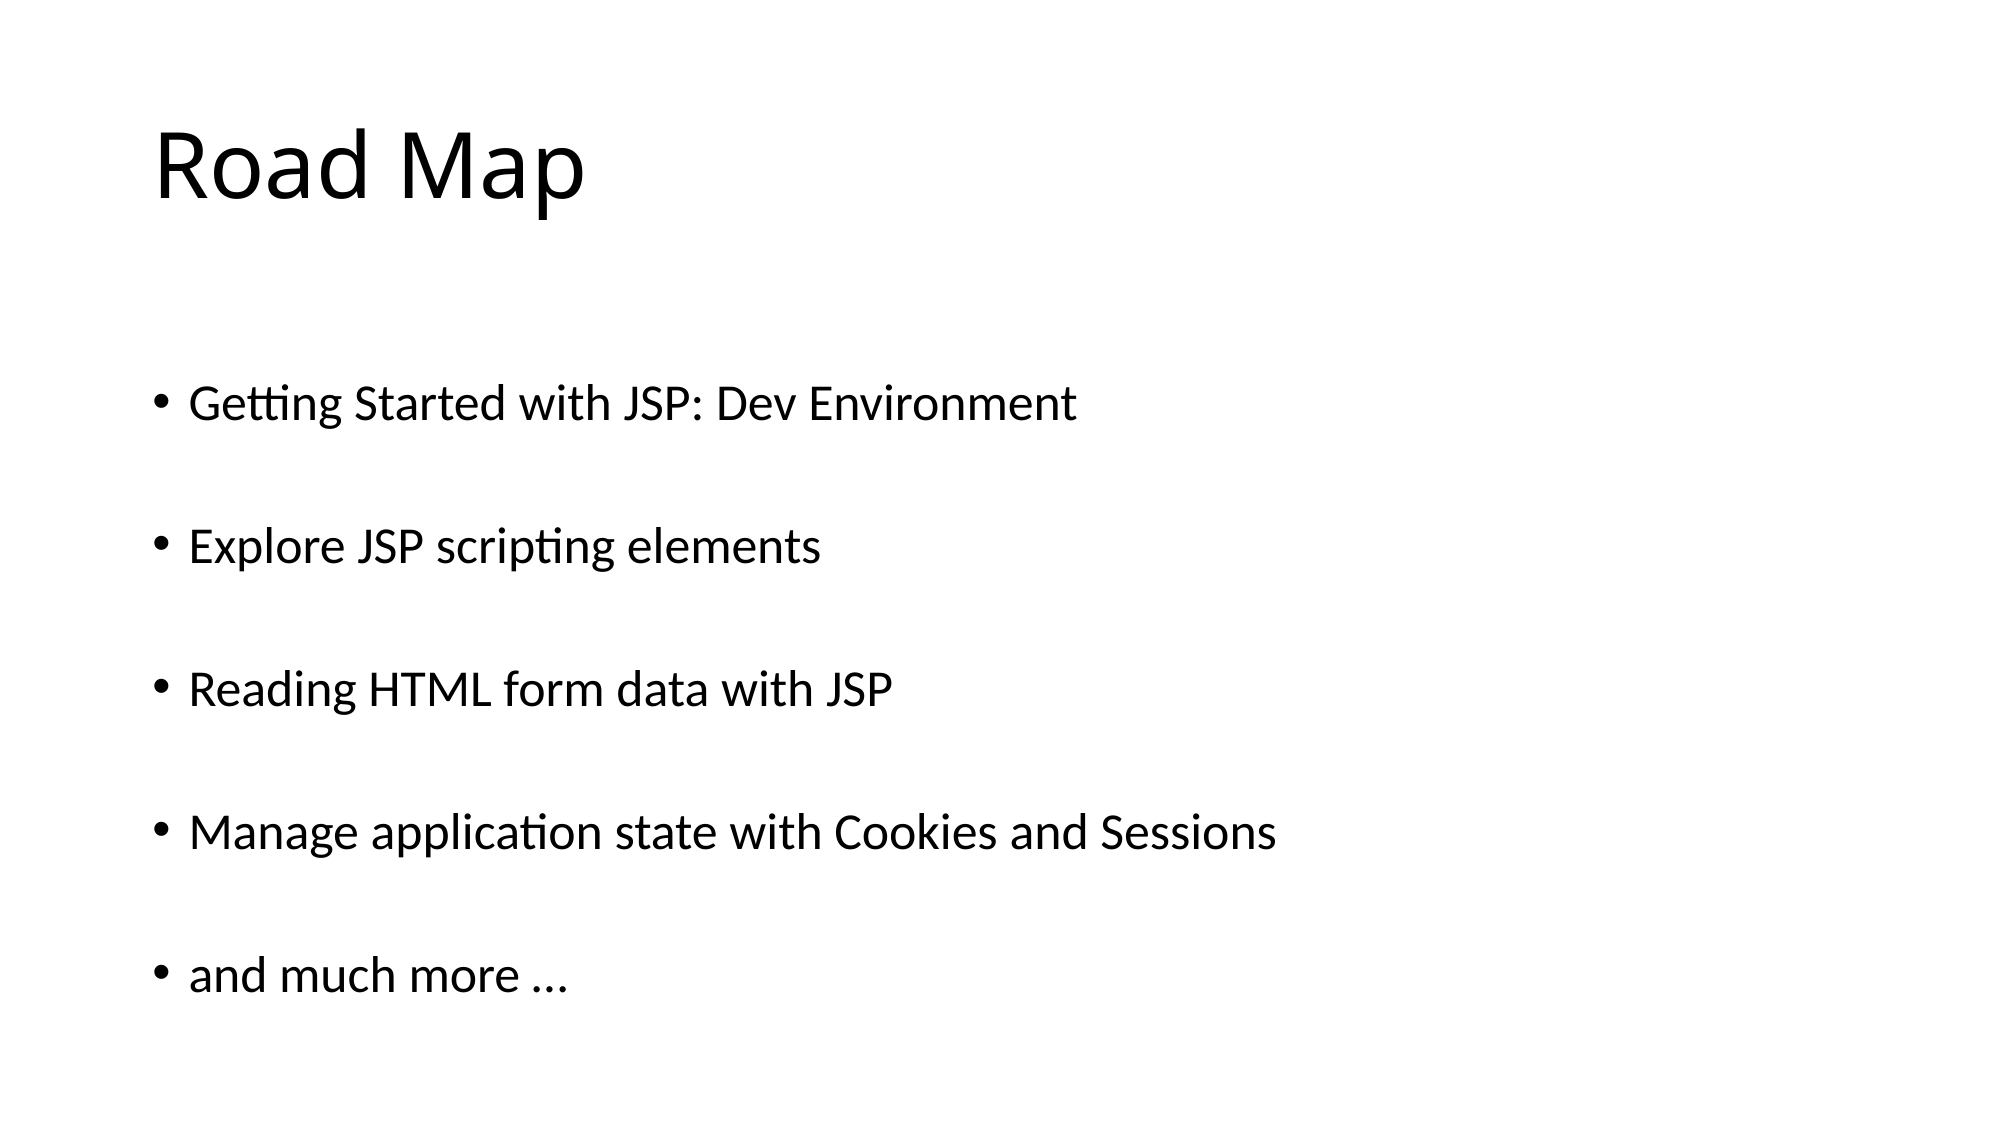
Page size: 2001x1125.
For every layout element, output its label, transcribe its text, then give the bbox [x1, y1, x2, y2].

title Road Map [137, 59, 1863, 278]
list Getting Started with JSP: Dev Environment Explore JSP scripting elements Reading HTML form data with JSP Manage application state with Cookies and Sessions and much more … [137, 299, 1863, 1014]
